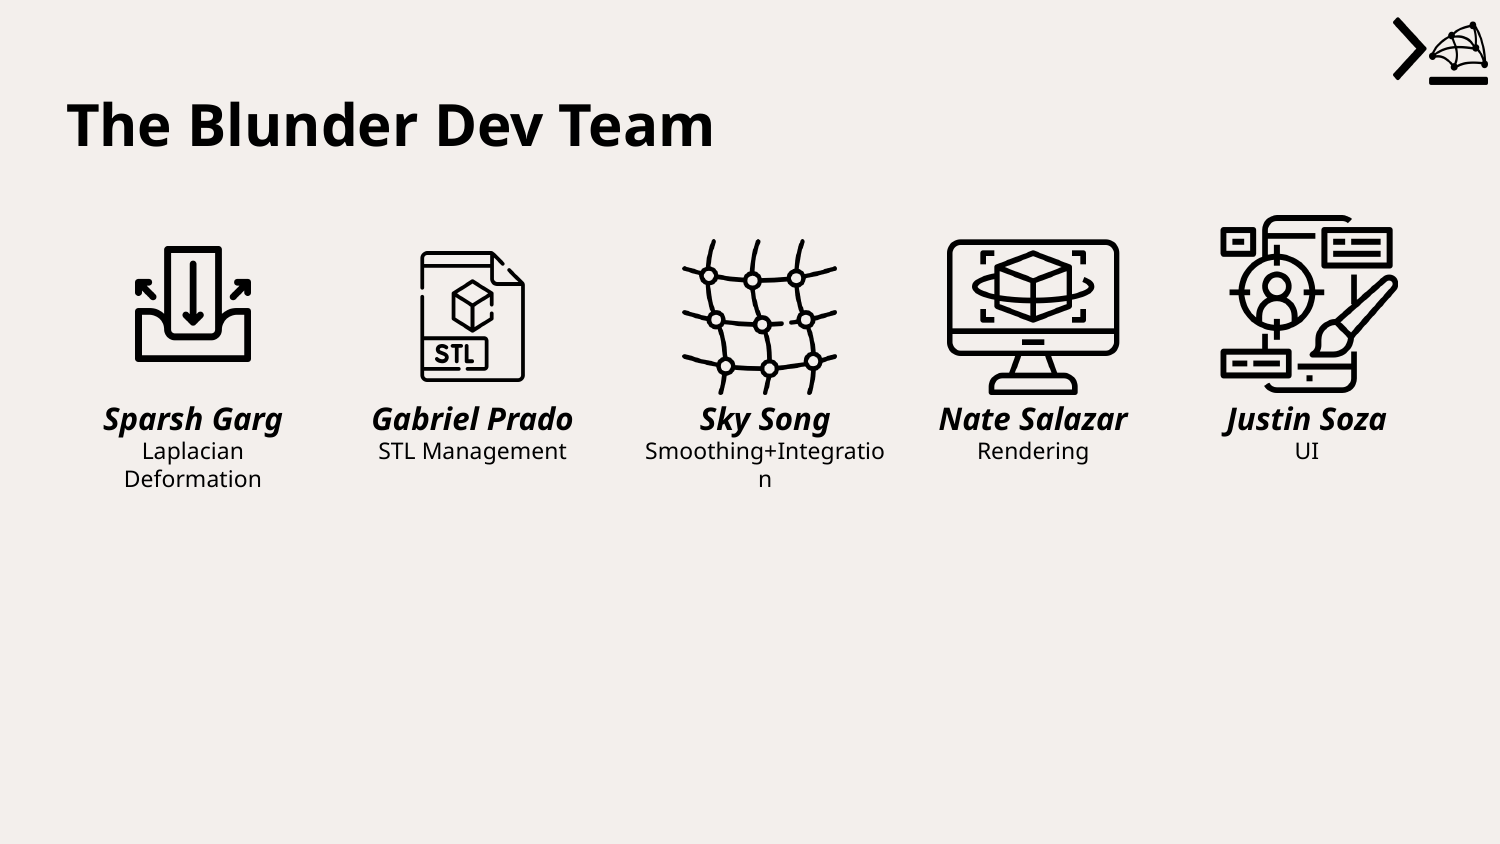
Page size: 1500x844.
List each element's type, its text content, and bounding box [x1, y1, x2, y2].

text_box Sky Song Smoothing+Integration [628, 384, 901, 601]
title The Blunder Dev Team [51, 72, 1249, 167]
picture [135, 246, 251, 362]
text_box Gabriel Prado STL Management [327, 384, 618, 601]
picture [681, 238, 838, 395]
picture [407, 251, 538, 382]
picture [944, 227, 1123, 406]
text_box Sparsh Garg Laplacian Deformation [76, 384, 310, 601]
picture [1220, 215, 1398, 393]
picture [1392, 0, 1488, 104]
text_box Justin Soza UI [1190, 384, 1424, 601]
text_box Nate Salazar Rendering [901, 384, 1166, 601]
